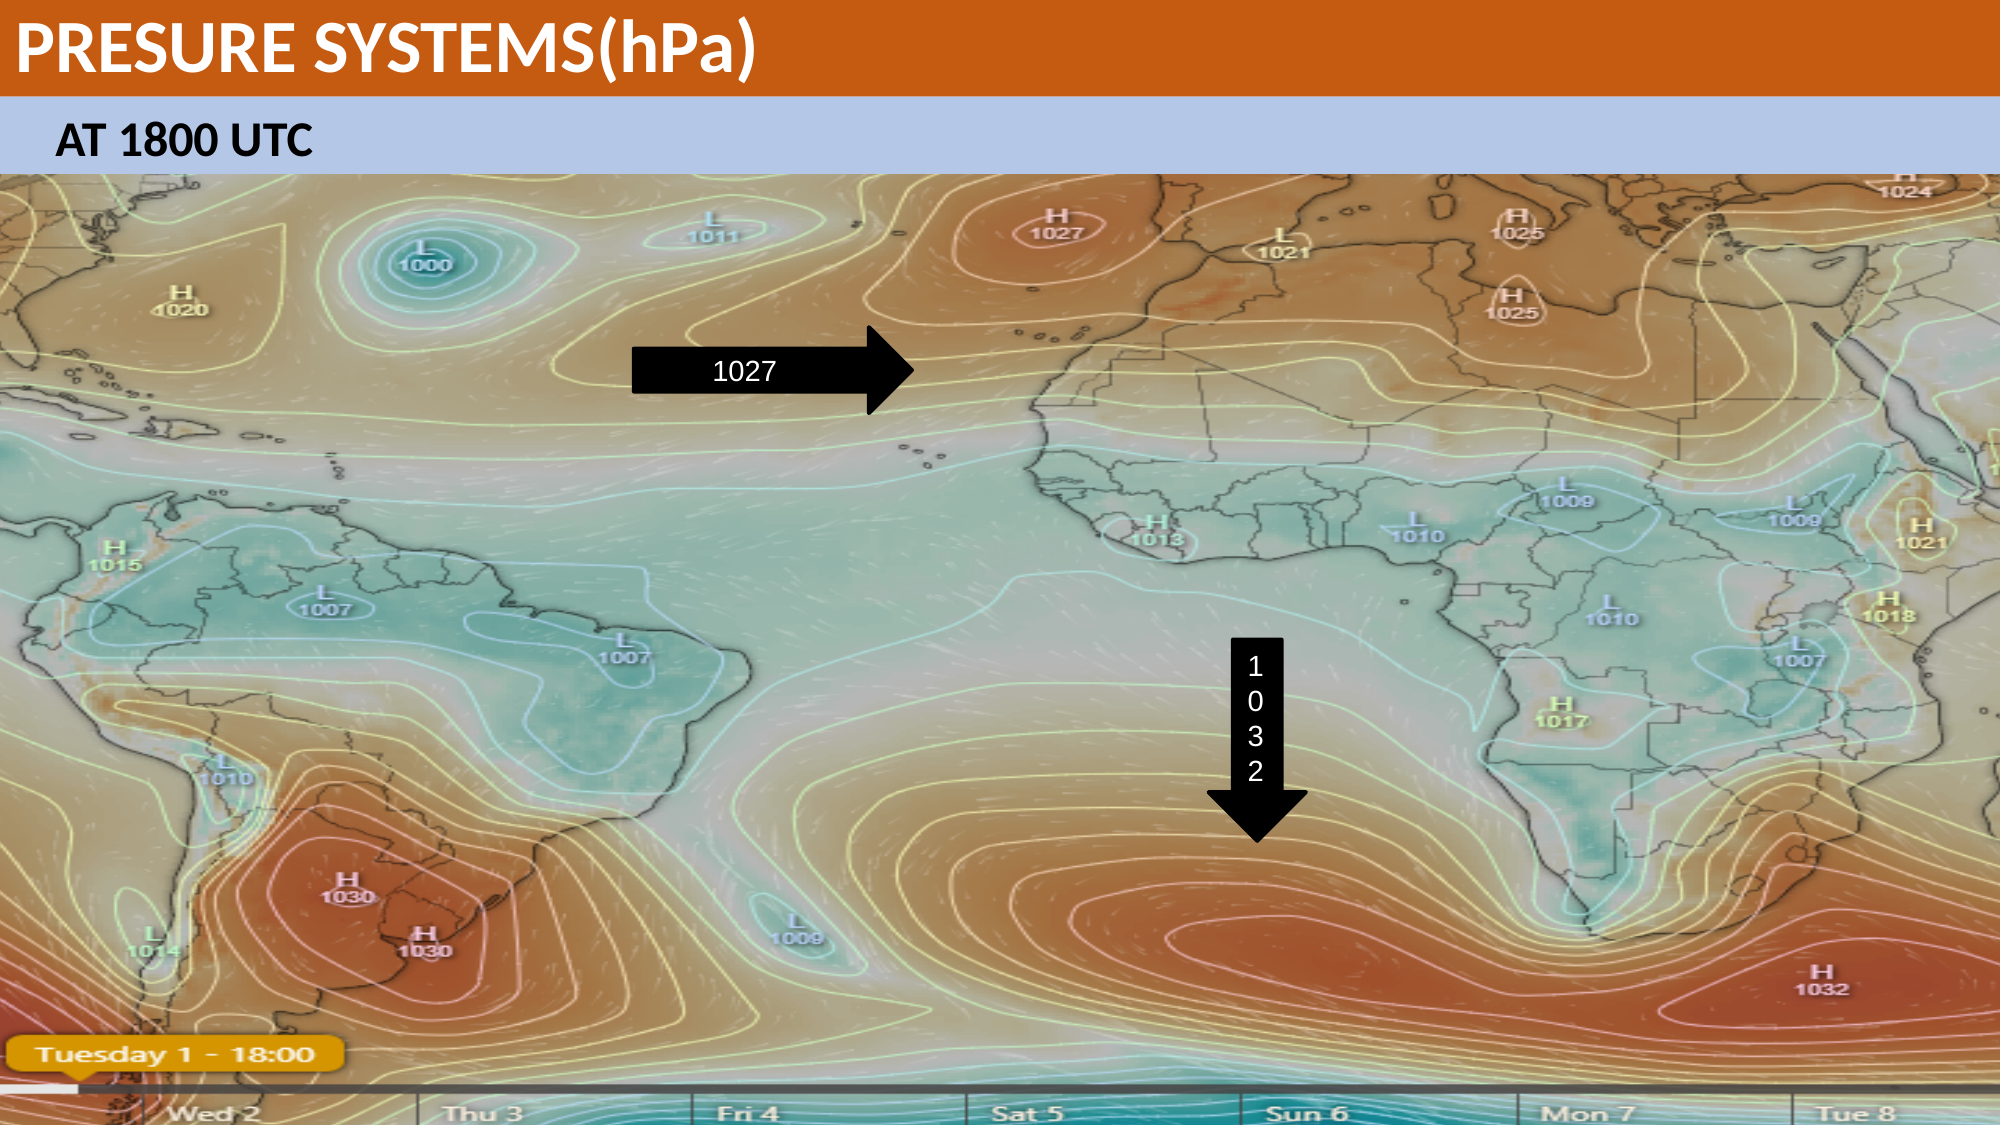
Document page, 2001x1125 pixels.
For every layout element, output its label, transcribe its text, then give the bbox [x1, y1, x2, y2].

picture [0, 174, 2000, 1125]
title PRESURE SYSTEMS(hPa) [0, 0, 2000, 96]
list AT 1800 UTC [0, 96, 2000, 173]
